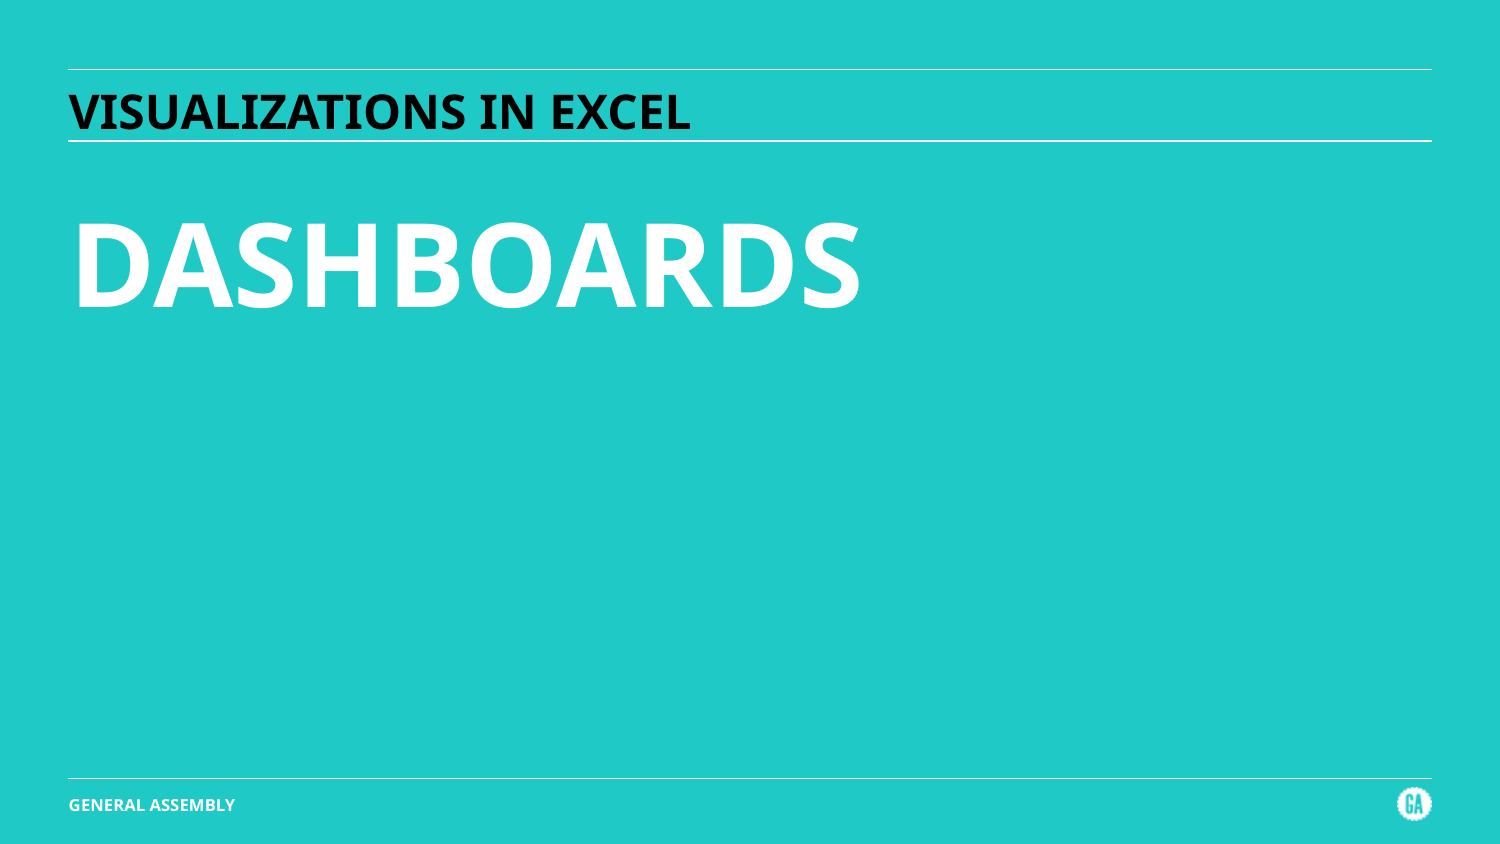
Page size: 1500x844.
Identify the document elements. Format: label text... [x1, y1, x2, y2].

title VISUALIZATIONS IN EXCEL [57, 69, 1423, 152]
picture [1397, 787, 1432, 821]
text_box DASHBOARDS [69, 183, 1423, 508]
